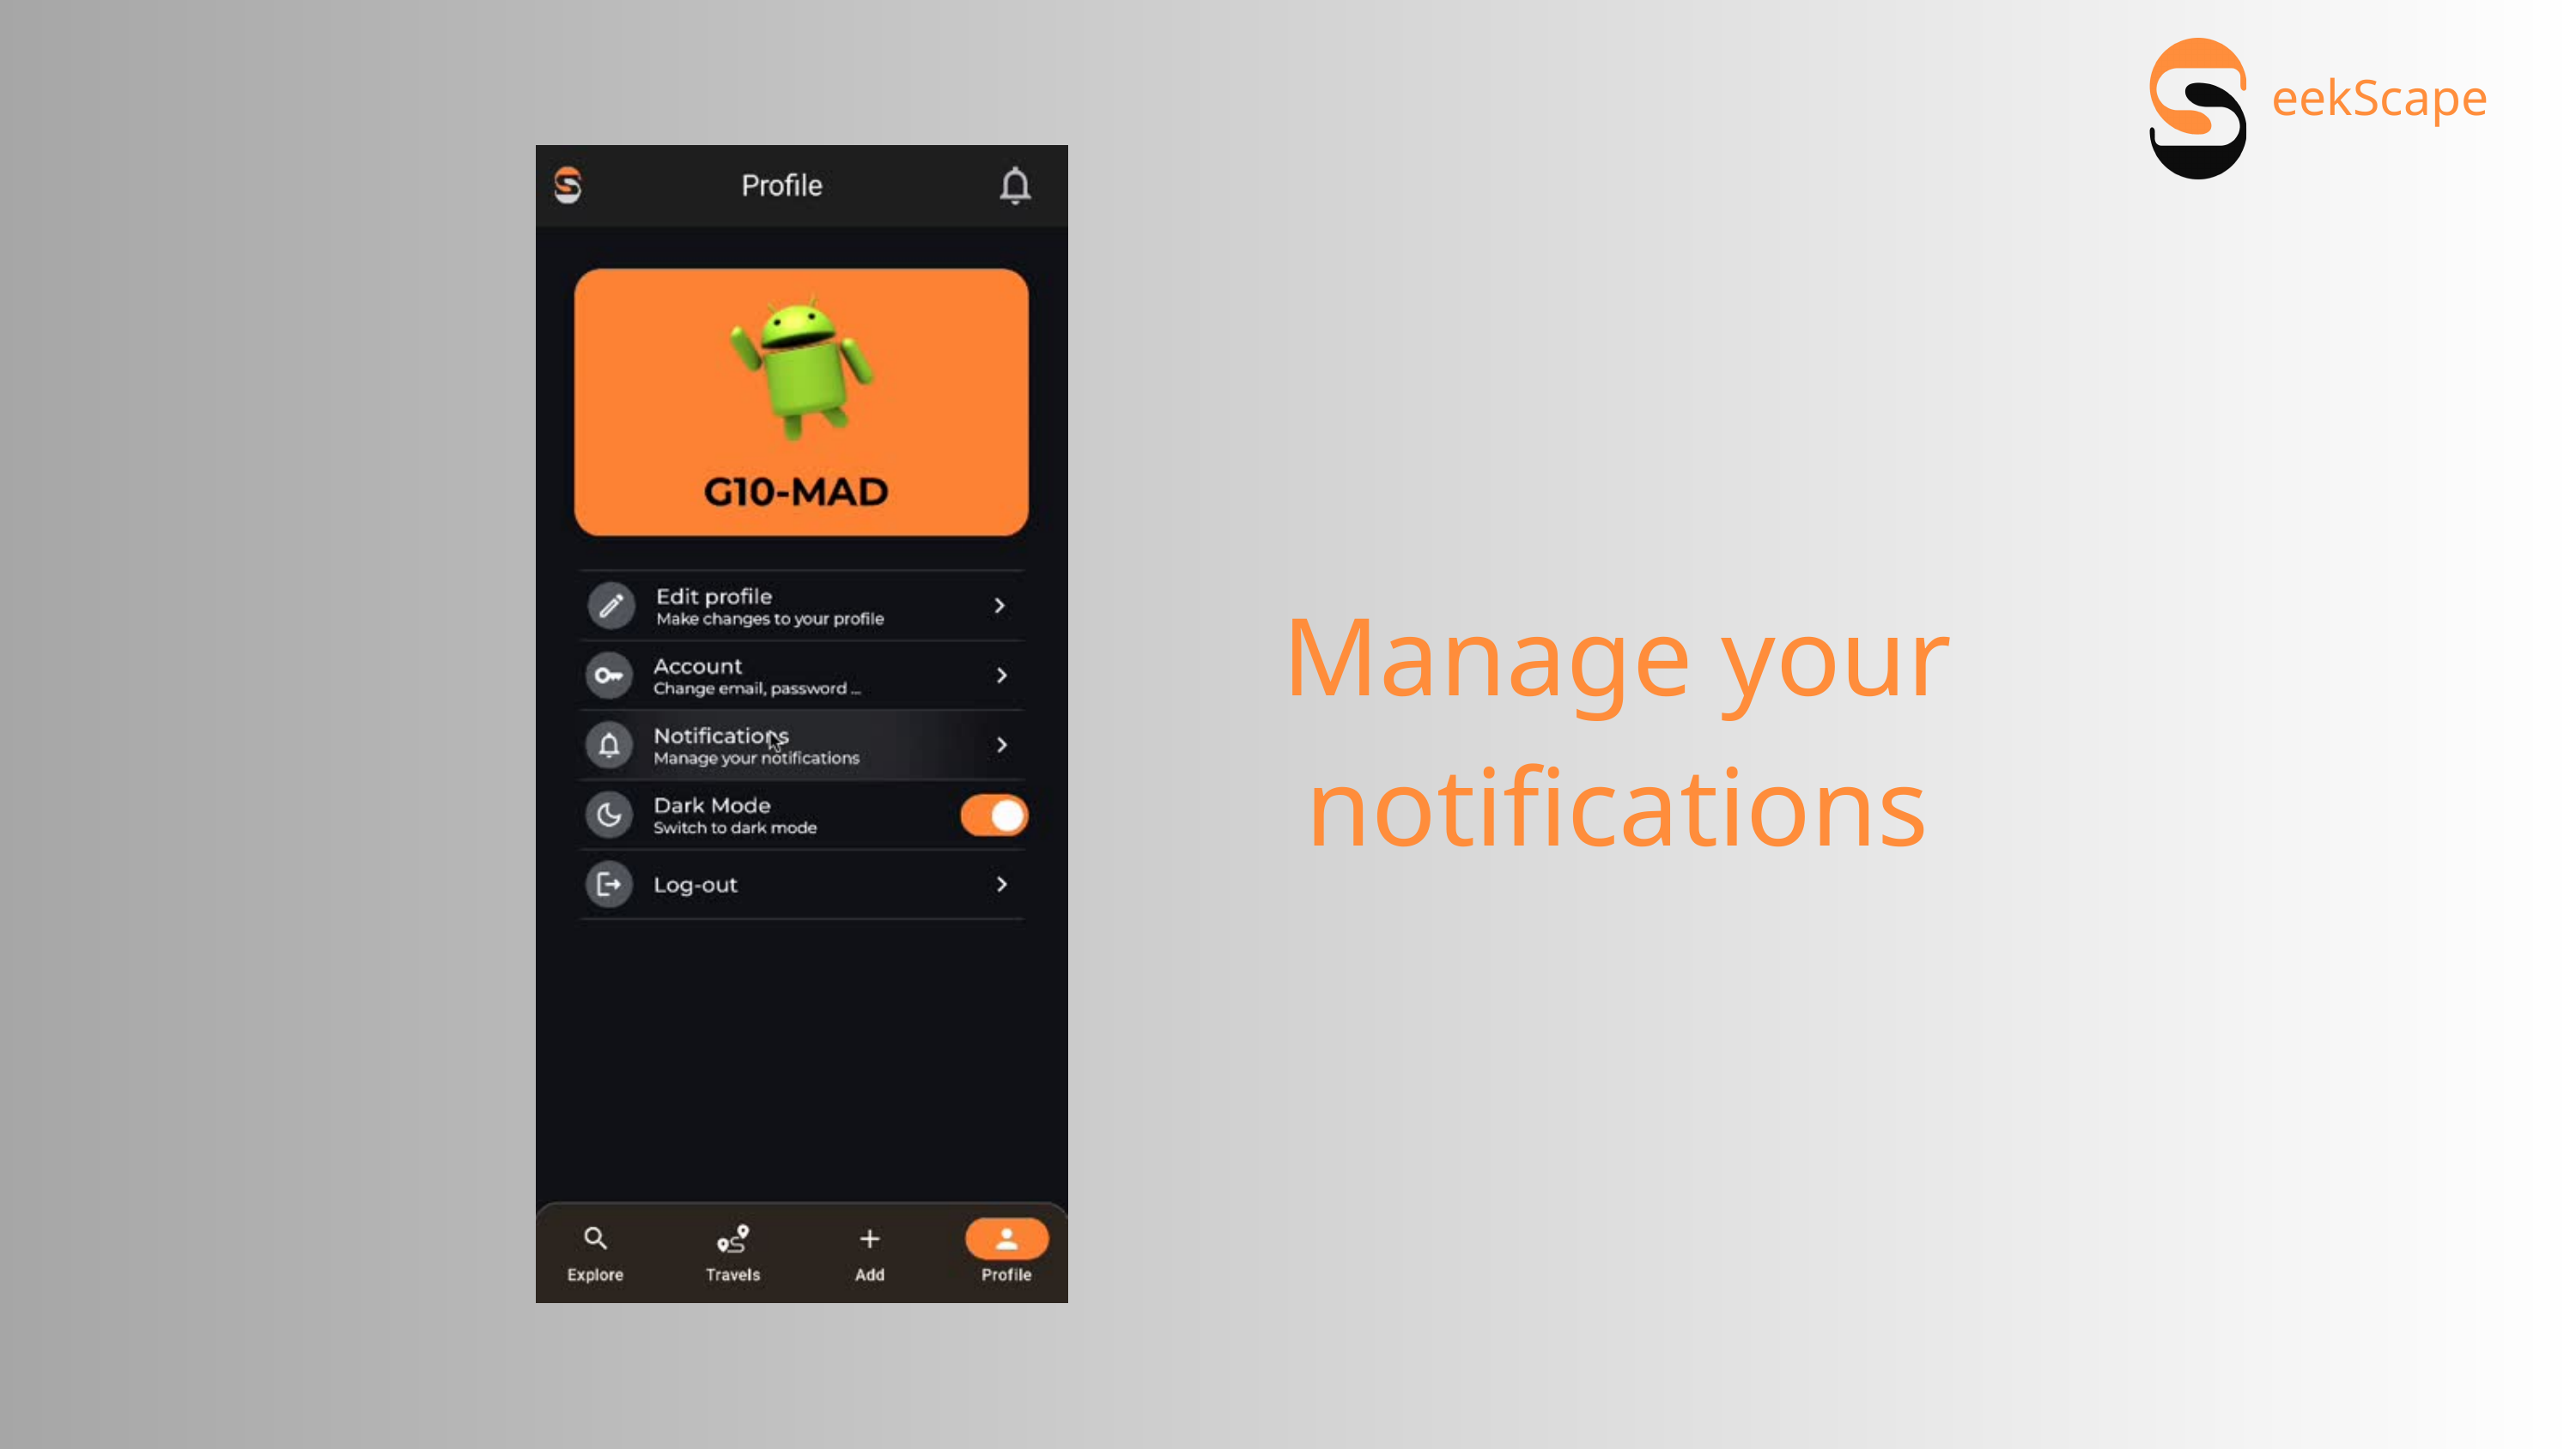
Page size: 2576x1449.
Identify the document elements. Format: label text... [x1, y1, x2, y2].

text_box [2125, 38, 2576, 180]
text_box Manage your notifications [1266, 567, 1969, 868]
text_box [535, 144, 1069, 1304]
